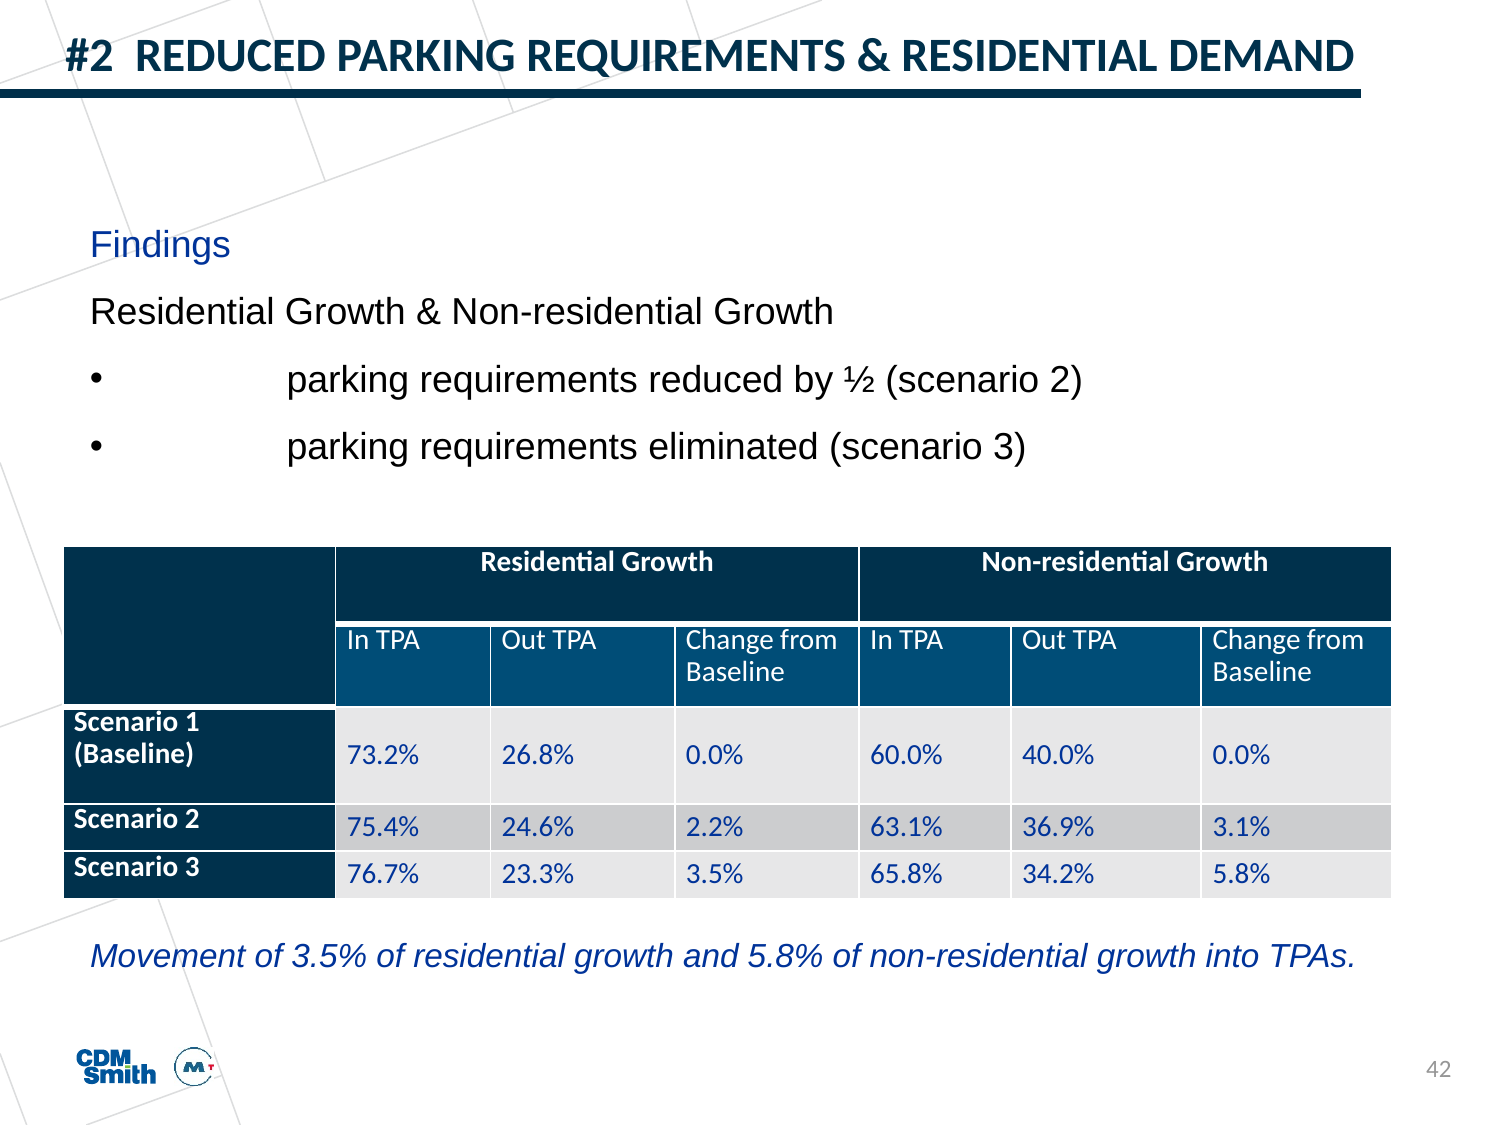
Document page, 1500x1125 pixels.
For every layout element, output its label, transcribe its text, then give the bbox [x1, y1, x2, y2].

text_box [0, 190, 869, 334]
text_box Findings Residential Growth & Non-residential Growth parking requirements reduced by ½ (scenario 2) parking requirements eliminated (scenario 3) [0, 190, 1441, 543]
table_cell 23.3% [491, 852, 674, 898]
table_cell 26.8% [491, 708, 674, 803]
table_header Residential Growth [336, 547, 858, 621]
table_cell 76.7% [336, 852, 490, 898]
table_cell Change from Baseline [1202, 627, 1391, 706]
table_cell 65.8% [860, 852, 1010, 898]
table_cell 63.1% [860, 805, 1010, 850]
table_cell 24.6% [491, 805, 674, 850]
title #2 REDUCED PARKING REQUIREMENTS & RESIDENTIAL DEMAND [0, 1, 1393, 94]
table_cell In TPA [860, 627, 1010, 706]
table_cell 34.2% [1012, 852, 1200, 898]
picture [174, 1047, 214, 1086]
table_cell Change from Baseline [676, 627, 858, 706]
table_cell 75.4% [336, 805, 490, 850]
table_cell 0.0% [676, 708, 858, 803]
table_cell 36.9% [1012, 805, 1200, 850]
table_header [64, 547, 335, 704]
slide_number 42 [1391, 1037, 1467, 1098]
table_cell Scenario 3 [64, 852, 335, 898]
table_cell 3.1% [1202, 805, 1391, 850]
table_cell 73.2% [336, 708, 490, 803]
table_cell Scenario 2 [64, 805, 335, 850]
table_cell 5.8% [1202, 852, 1391, 898]
text_box Movement of 3.5% of residential growth and 5.8% of non-residential growth into TPAs. [75, 926, 1441, 982]
table_cell Out TPA [1012, 627, 1200, 706]
table_cell 2.2% [676, 805, 858, 850]
table_header Non-residential Growth [860, 547, 1391, 621]
table_cell 60.0% [860, 708, 1010, 803]
table_cell In TPA [336, 627, 490, 706]
table_cell 0.0% [1202, 708, 1391, 803]
table_cell Scenario 1 (Baseline) [64, 710, 335, 803]
table_cell 40.0% [1012, 708, 1200, 803]
table_cell 3.5% [676, 852, 858, 898]
table_cell Out TPA [491, 627, 674, 706]
